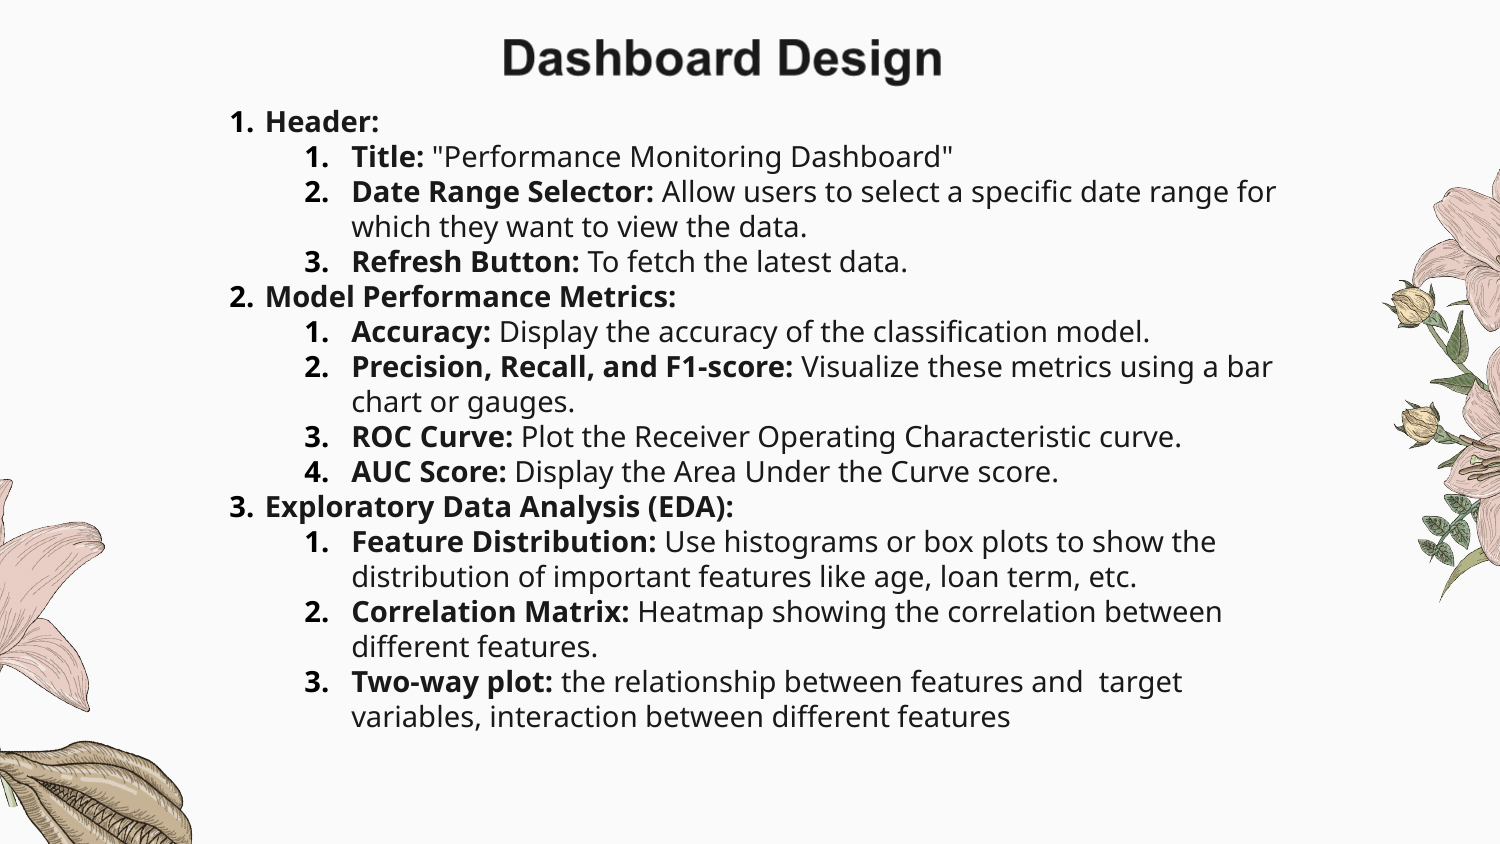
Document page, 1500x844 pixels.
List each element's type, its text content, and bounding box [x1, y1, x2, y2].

picture [292, 11, 1153, 118]
picture [1317, 9, 1500, 675]
text_box Header: Title: "Performance Monitoring Dashboard" Date Range Selector: Allow users to select a specific date range for which they want to view the data. Refresh Button: To fetch the latest data. Model Performance Metrics: Accuracy: Display the accuracy of the classification model. Precision, Recall, and F1-score: Visualize these metrics using a bar chart or gauges. ROC Curve: Plot the Receiver Operating Characteristic curve. AUC Score: Display the Area Under the Curve score. Exploratory Data Analysis (EDA): Feature Distribution: Use histograms or box plots to show the distribution of important features like age, loan term, etc. Correlation Matrix: Heatmap showing the correlation between different features. Two-way plot: the relationship between features and target variables, interaction between different features [214, 96, 1317, 741]
picture [0, 431, 334, 844]
